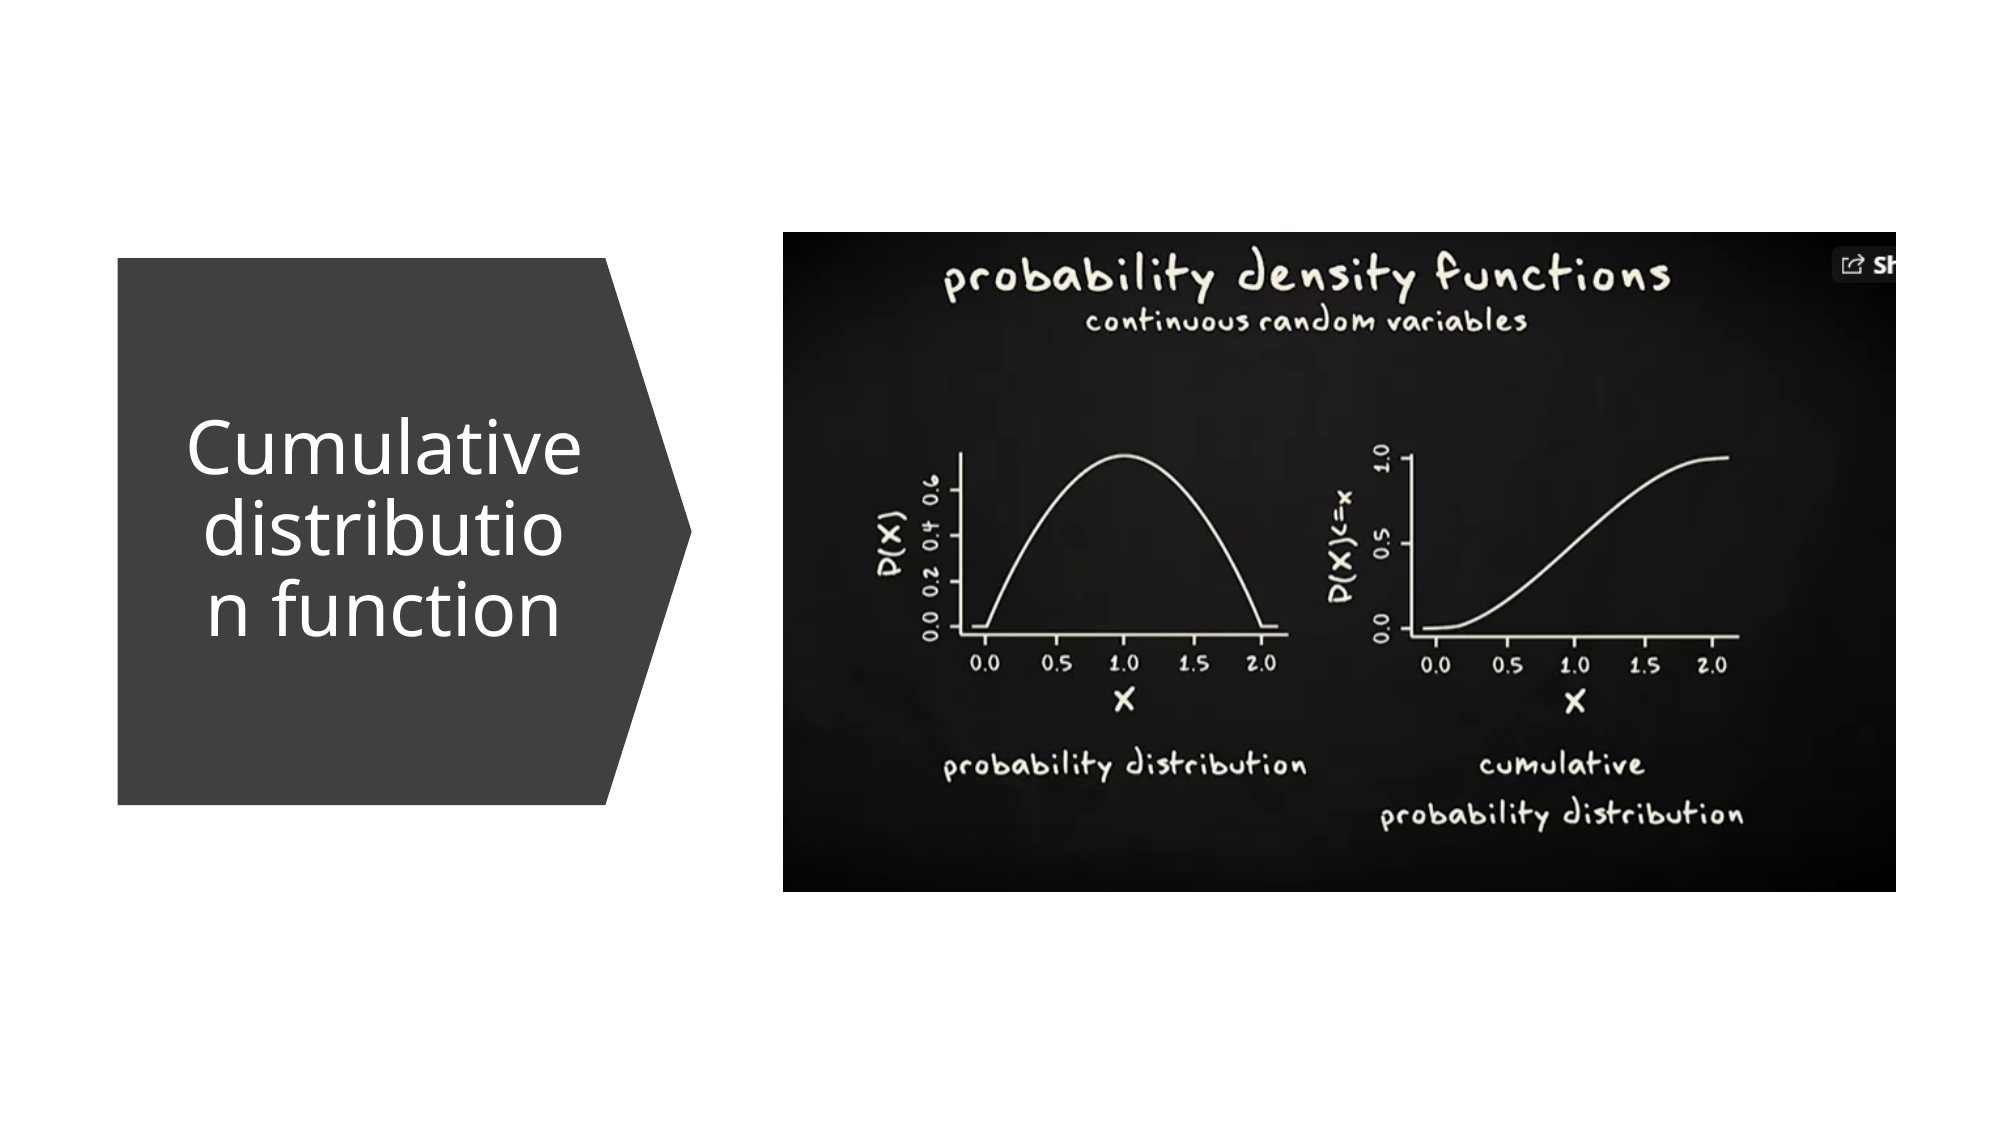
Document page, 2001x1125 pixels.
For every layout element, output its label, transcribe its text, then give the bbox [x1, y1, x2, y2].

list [783, 232, 1896, 892]
text_box [116, 257, 693, 807]
title Cumulative distribution function [168, 322, 601, 741]
